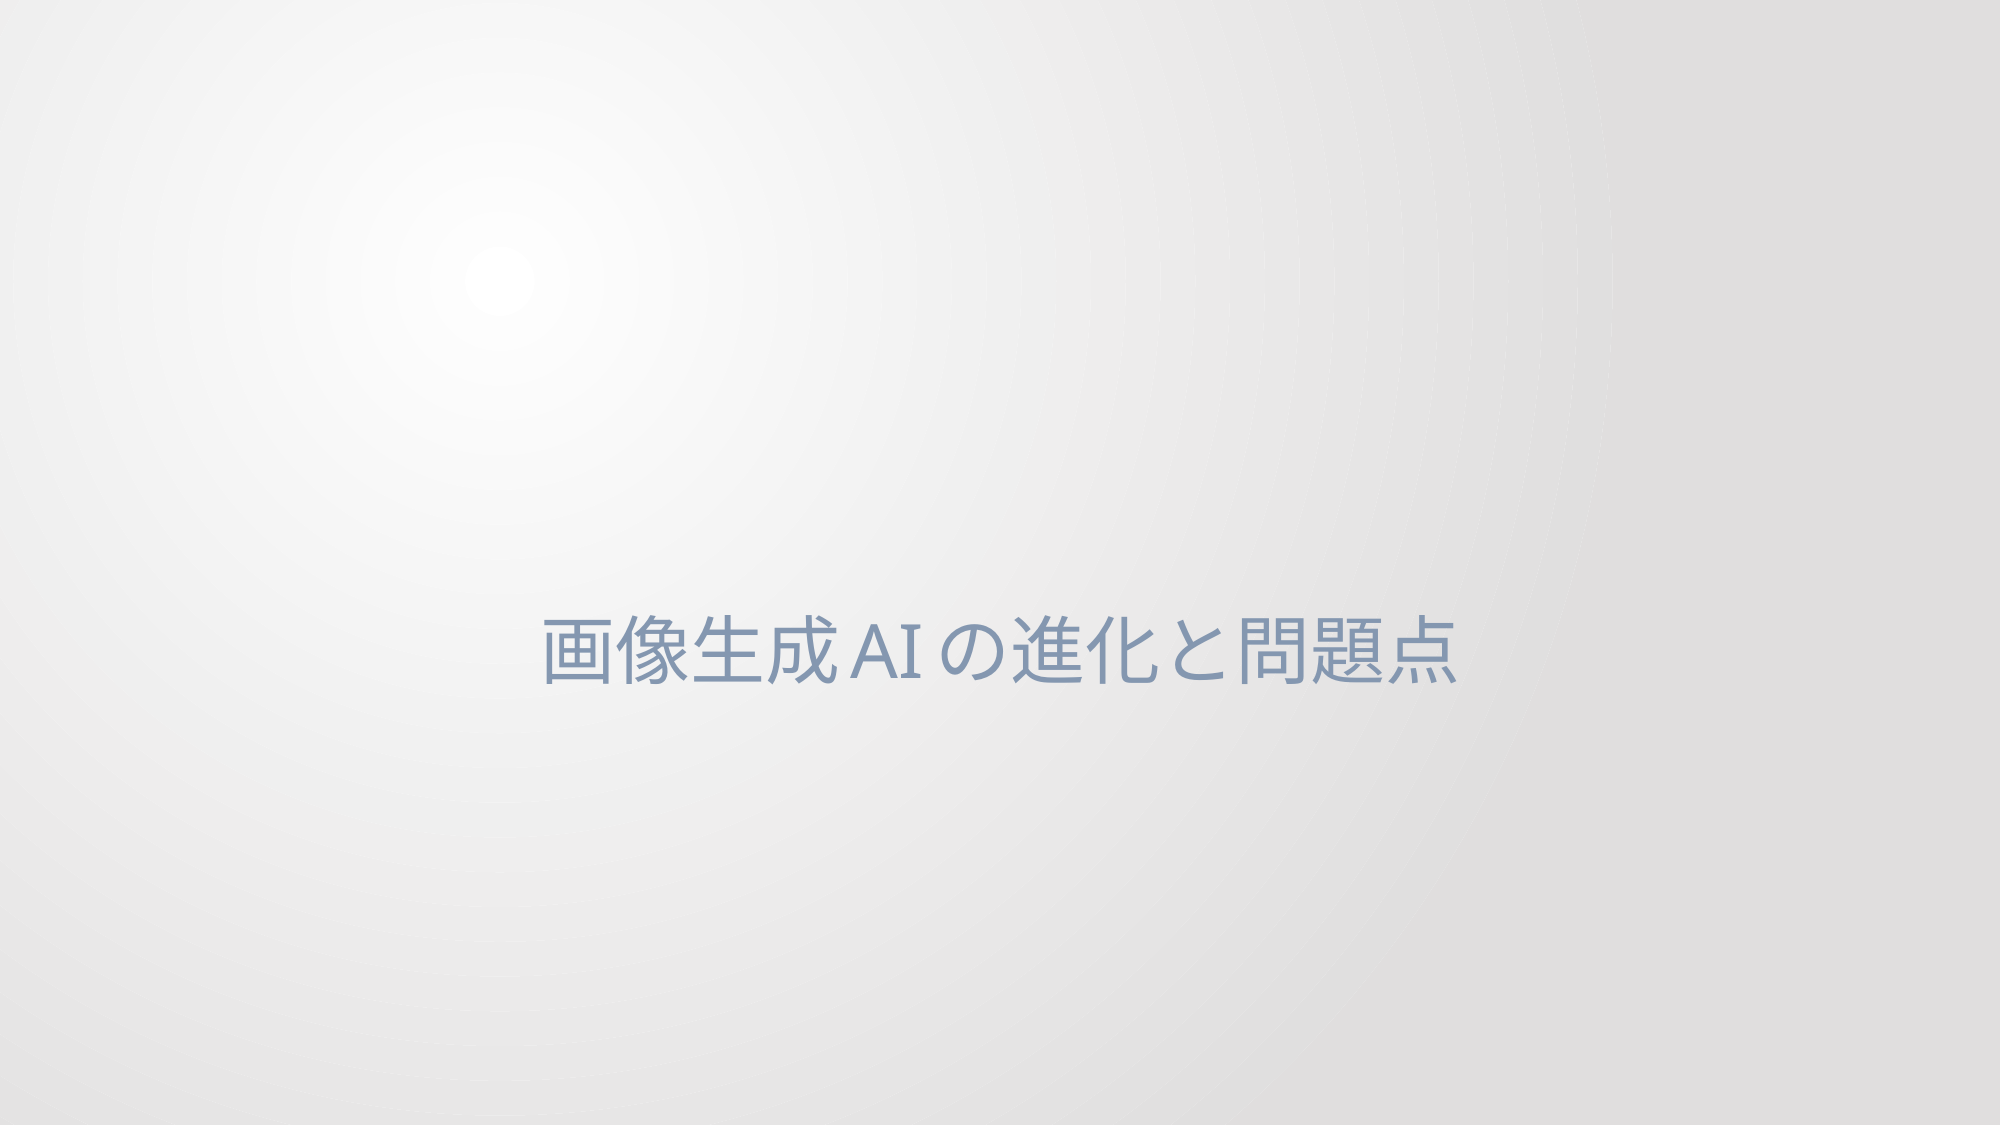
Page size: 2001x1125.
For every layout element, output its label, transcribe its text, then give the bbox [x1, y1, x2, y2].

title 画像生成AIの進化と問題点 [306, 603, 1694, 874]
